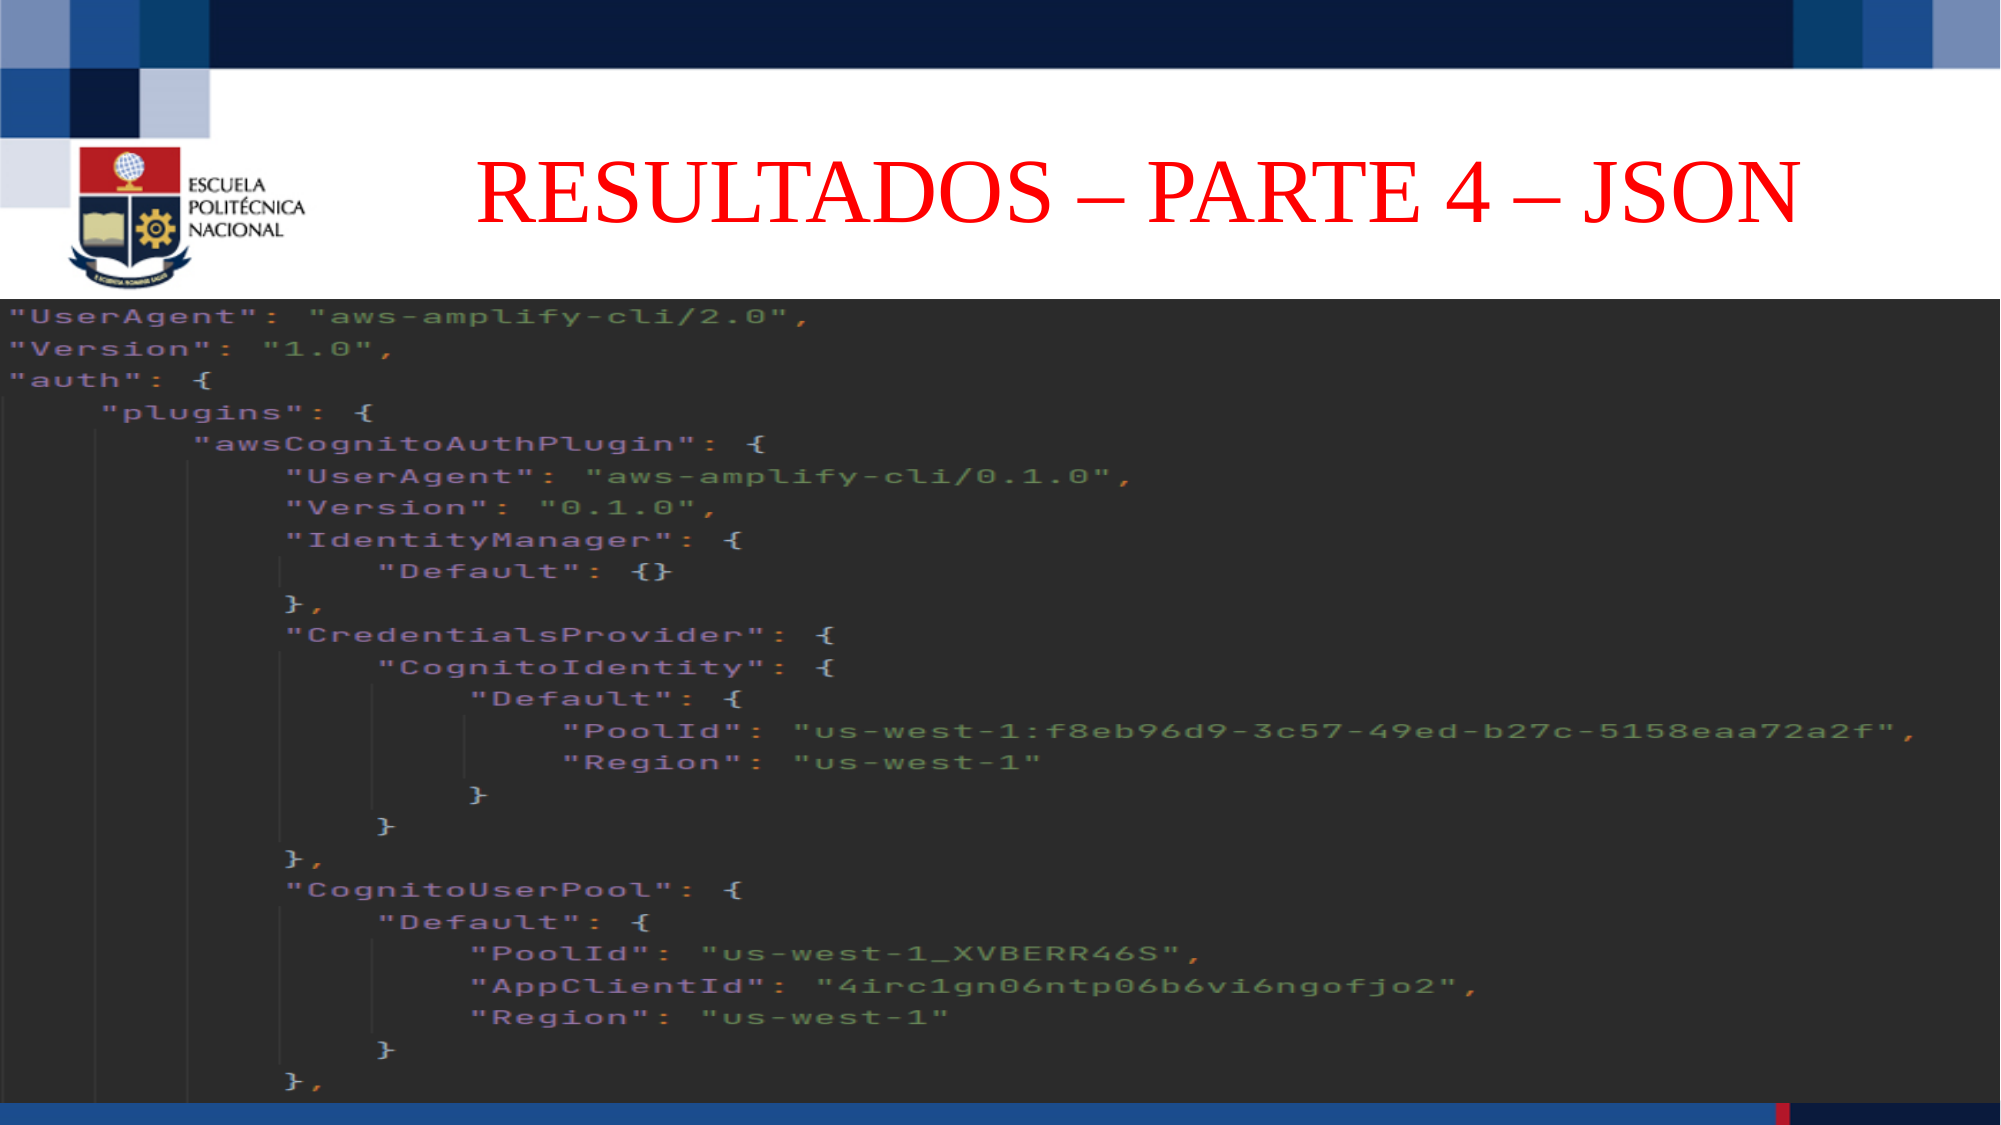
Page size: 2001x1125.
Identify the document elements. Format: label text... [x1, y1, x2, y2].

title RESULTADOS – PARTE 4 – JSON [325, 71, 2000, 299]
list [0, 299, 2000, 1104]
picture [0, 0, 2001, 1125]
